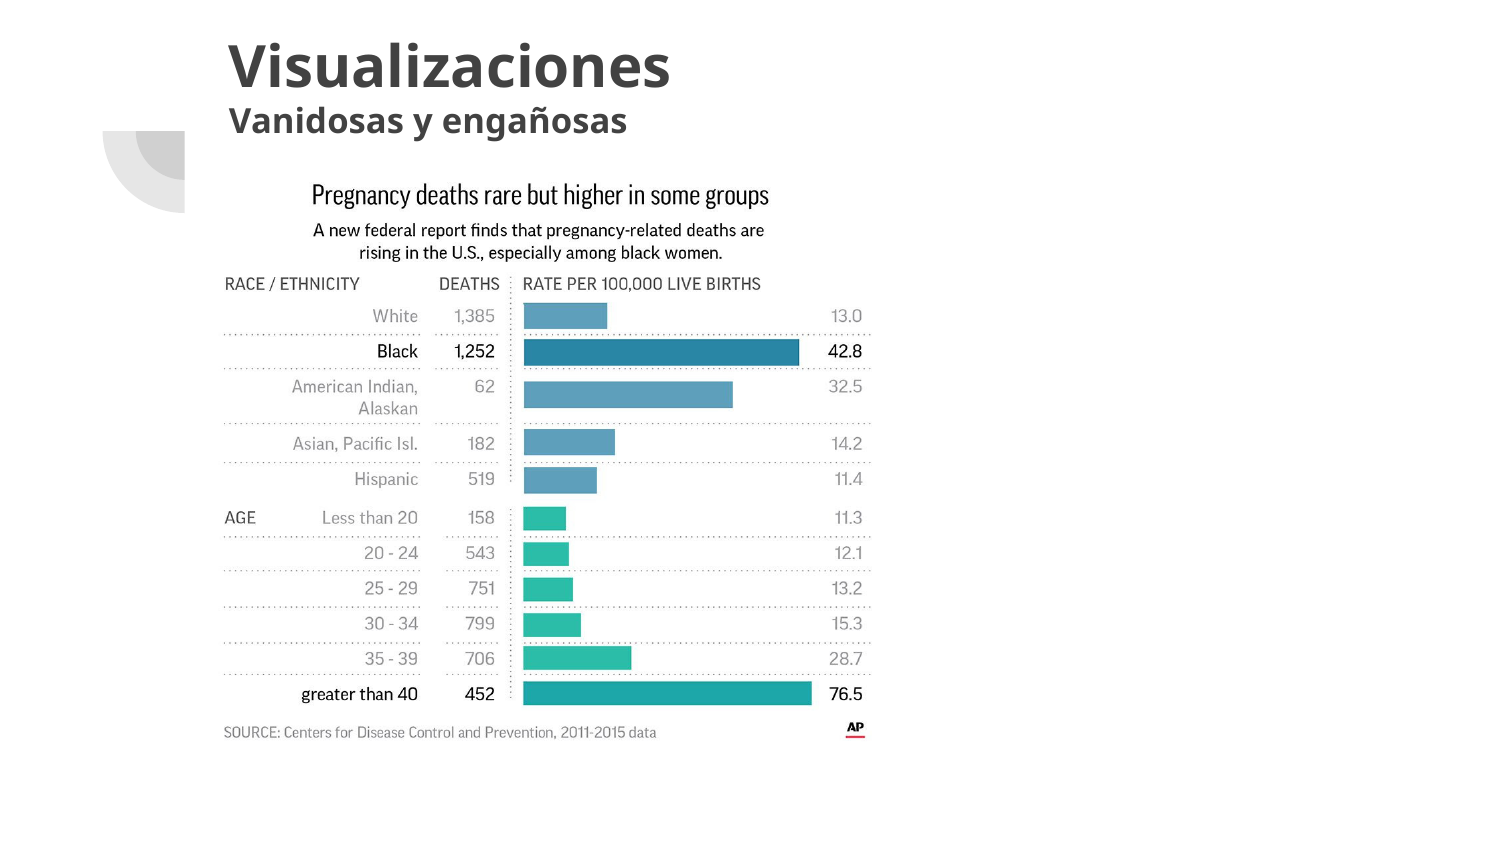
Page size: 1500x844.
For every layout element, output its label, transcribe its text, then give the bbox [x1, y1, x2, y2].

title Visualizaciones Vanidosas y engañosas [213, 14, 1368, 179]
picture [213, 172, 877, 753]
